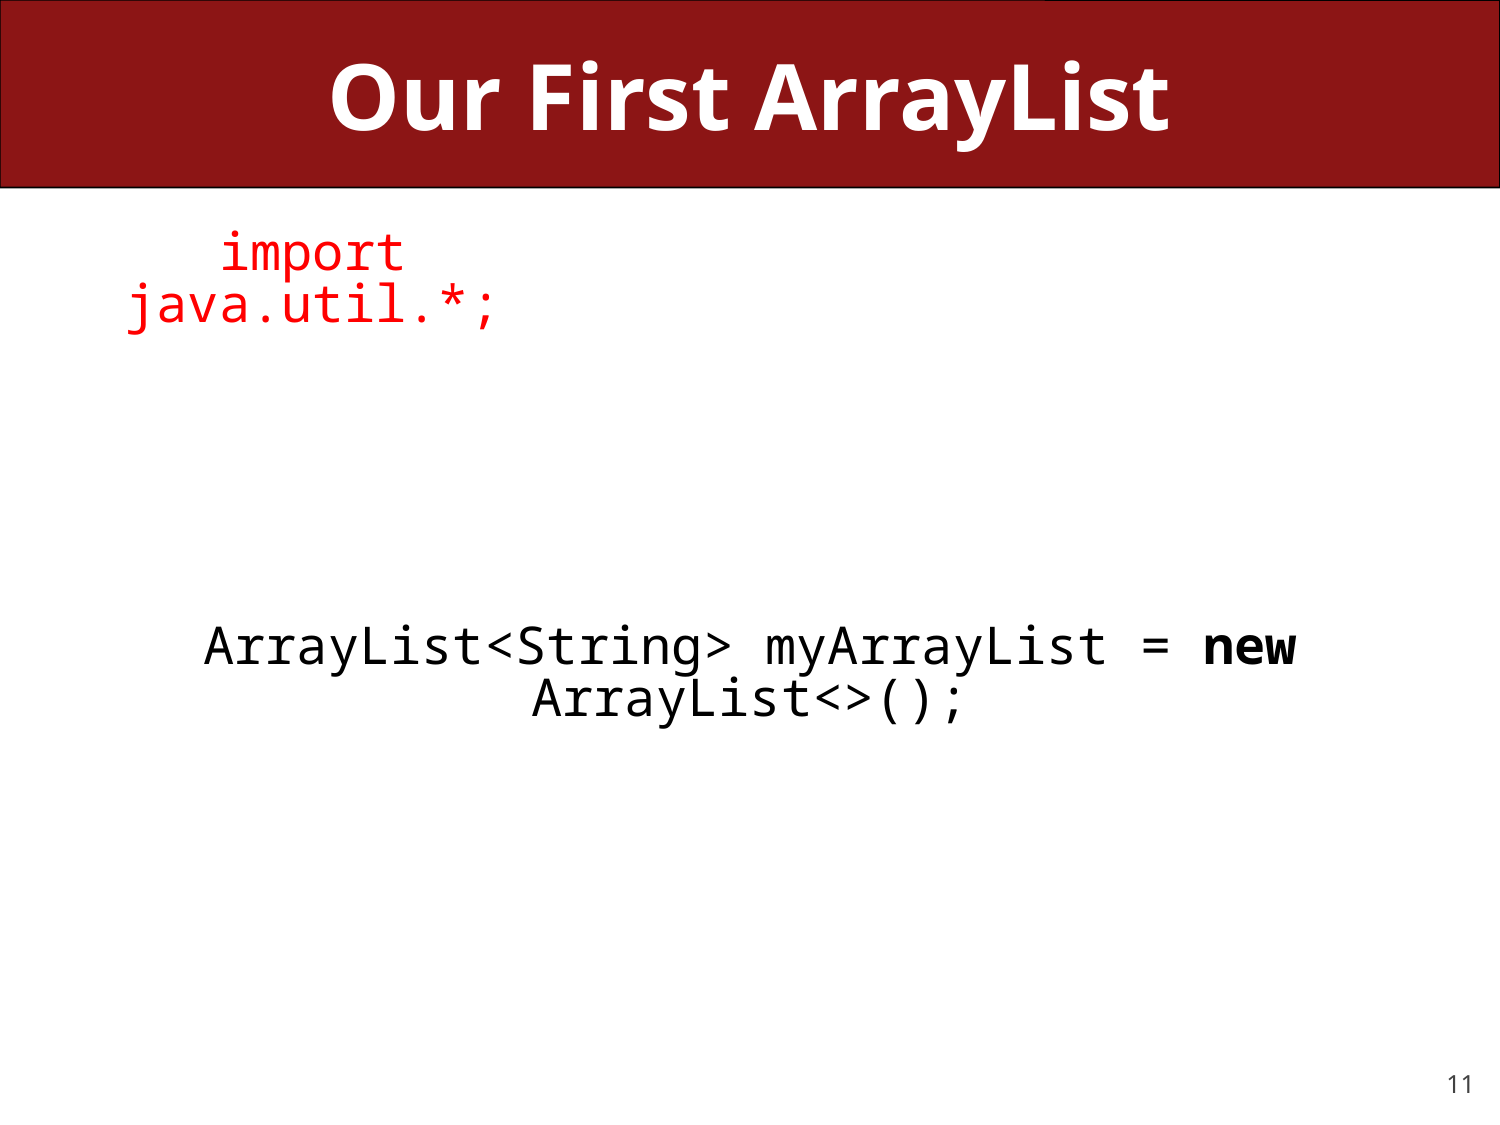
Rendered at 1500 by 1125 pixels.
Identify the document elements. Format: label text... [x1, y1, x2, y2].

text_box import java.util.*; [15, 214, 611, 276]
title Our First ArrayList [75, 0, 1425, 188]
text_box ArrayList<String> myArrayList = new ArrayList<>(); [0, 607, 1500, 667]
